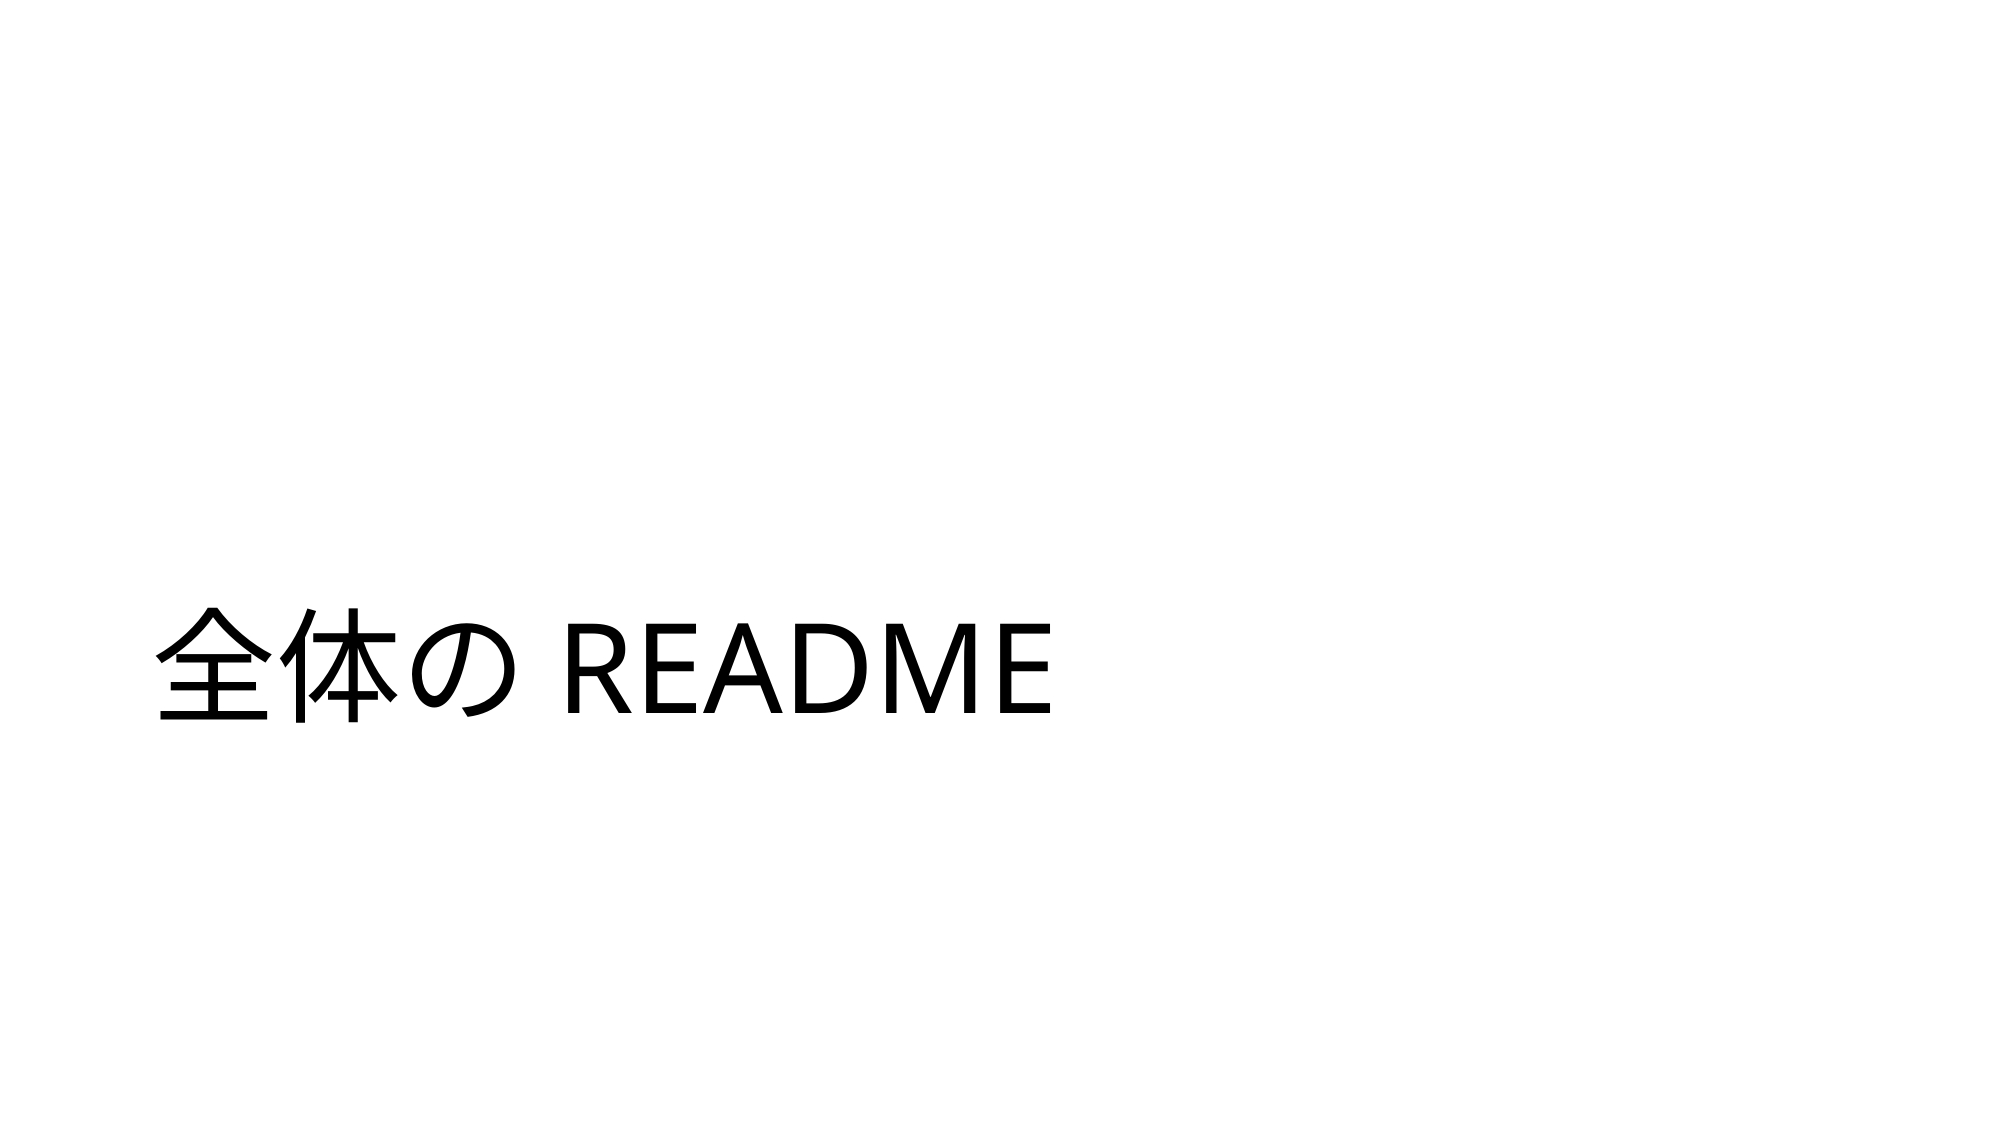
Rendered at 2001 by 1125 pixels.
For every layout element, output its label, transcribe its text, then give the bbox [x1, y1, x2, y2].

title 全体のREADME [136, 280, 1862, 749]
